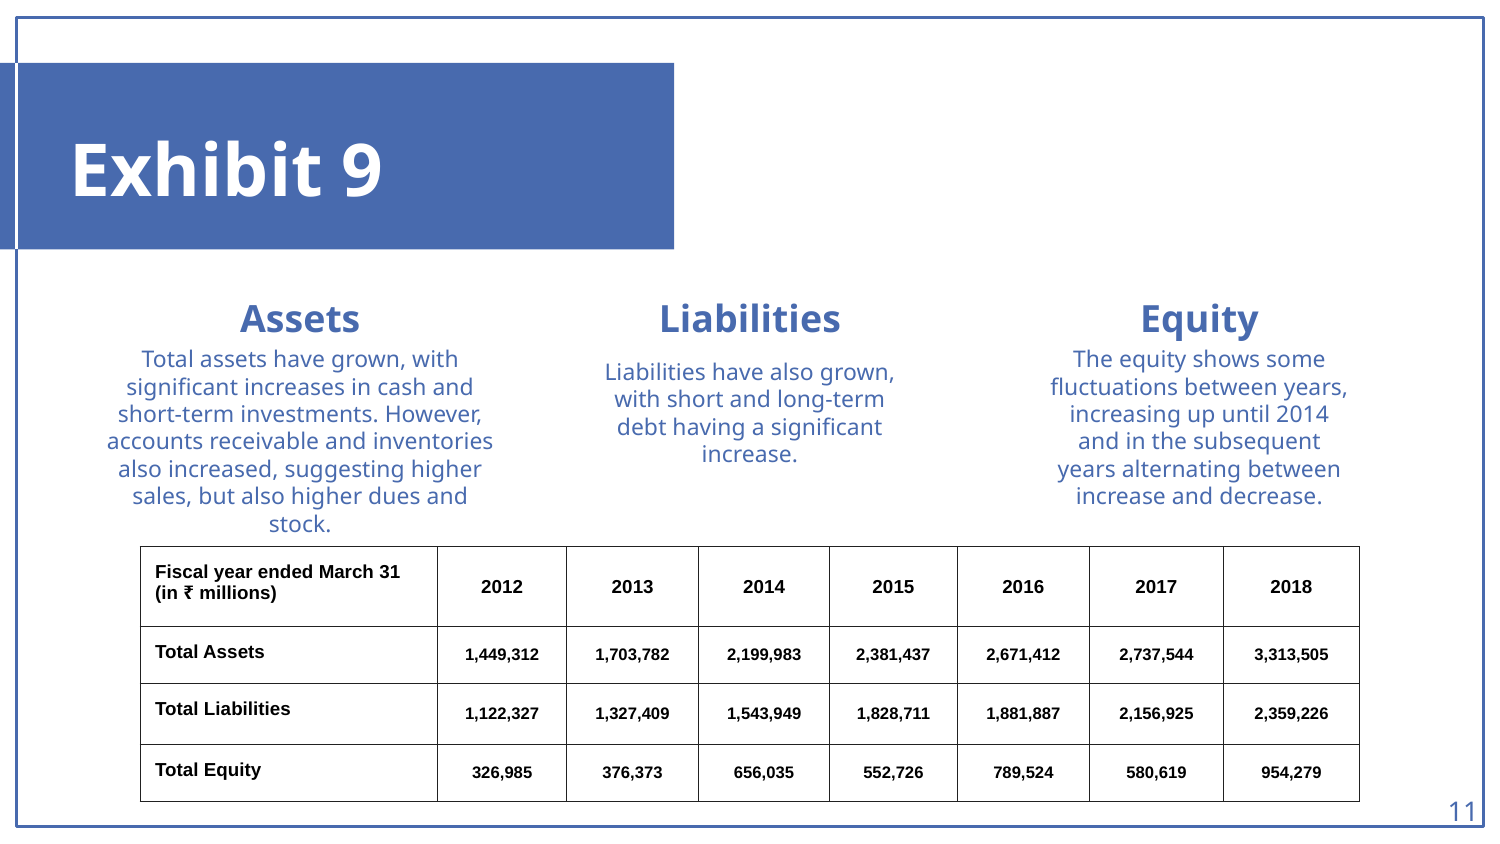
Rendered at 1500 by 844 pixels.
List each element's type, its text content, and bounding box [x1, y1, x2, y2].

table_cell Total Assets [141, 627, 437, 683]
title Exhibit 9 [54, 108, 684, 203]
table_cell 2,359,226 [1224, 684, 1359, 744]
subtitle The equity shows some fluctuations between years, increasing up until 2014 and in the subsequent years alternating between increase and decrease. [1032, 329, 1367, 480]
table_cell 2,199,983 [699, 627, 829, 683]
table_header 2016 [958, 547, 1089, 626]
table_header Fiscal year ended March 31 (in ₹ millions) [141, 547, 437, 626]
table_cell 656,035 [699, 745, 829, 801]
table_cell 789,524 [958, 745, 1089, 801]
table_cell 552,726 [830, 745, 957, 801]
table_cell 1,122,327 [438, 684, 566, 744]
table_header 2018 [1224, 547, 1359, 626]
table_cell 1,449,312 [438, 627, 566, 683]
table_header 2012 [438, 547, 566, 626]
subtitle Equity [1032, 292, 1367, 329]
table_cell 1,703,782 [567, 627, 698, 683]
table_header 2014 [699, 547, 829, 626]
subtitle Liabilities [583, 292, 917, 342]
table_cell 2,737,544 [1090, 627, 1223, 683]
table_cell 2,156,925 [1090, 684, 1223, 744]
table_header 2015 [830, 547, 957, 626]
table_header 2017 [1090, 547, 1223, 626]
table_cell 2,381,437 [830, 627, 957, 683]
table_cell Total Liabilities [141, 684, 437, 744]
subtitle Assets [133, 292, 468, 329]
table_header 2013 [567, 547, 698, 626]
subtitle Total assets have grown, with significant increases in cash and short-term investments. However, accounts receivable and inventories also increased, suggesting higher sales, but also higher dues and stock. [91, 329, 510, 480]
table_cell 326,985 [438, 745, 566, 801]
slide_number ‹#› [1403, 779, 1494, 844]
table_cell 3,313,505 [1224, 627, 1359, 683]
table_cell 1,828,711 [830, 684, 957, 744]
table_cell 376,373 [567, 745, 698, 801]
table_cell Total Equity [141, 745, 437, 801]
table_cell 1,543,949 [699, 684, 829, 744]
table_cell 580,619 [1090, 745, 1223, 801]
table_cell 1,327,409 [567, 684, 698, 744]
table_cell 1,881,887 [958, 684, 1089, 744]
table_cell 954,279 [1224, 745, 1359, 801]
table_cell 2,671,412 [958, 627, 1089, 683]
subtitle Liabilities have also grown, with short and long-term debt having a significant increase. [583, 342, 917, 493]
